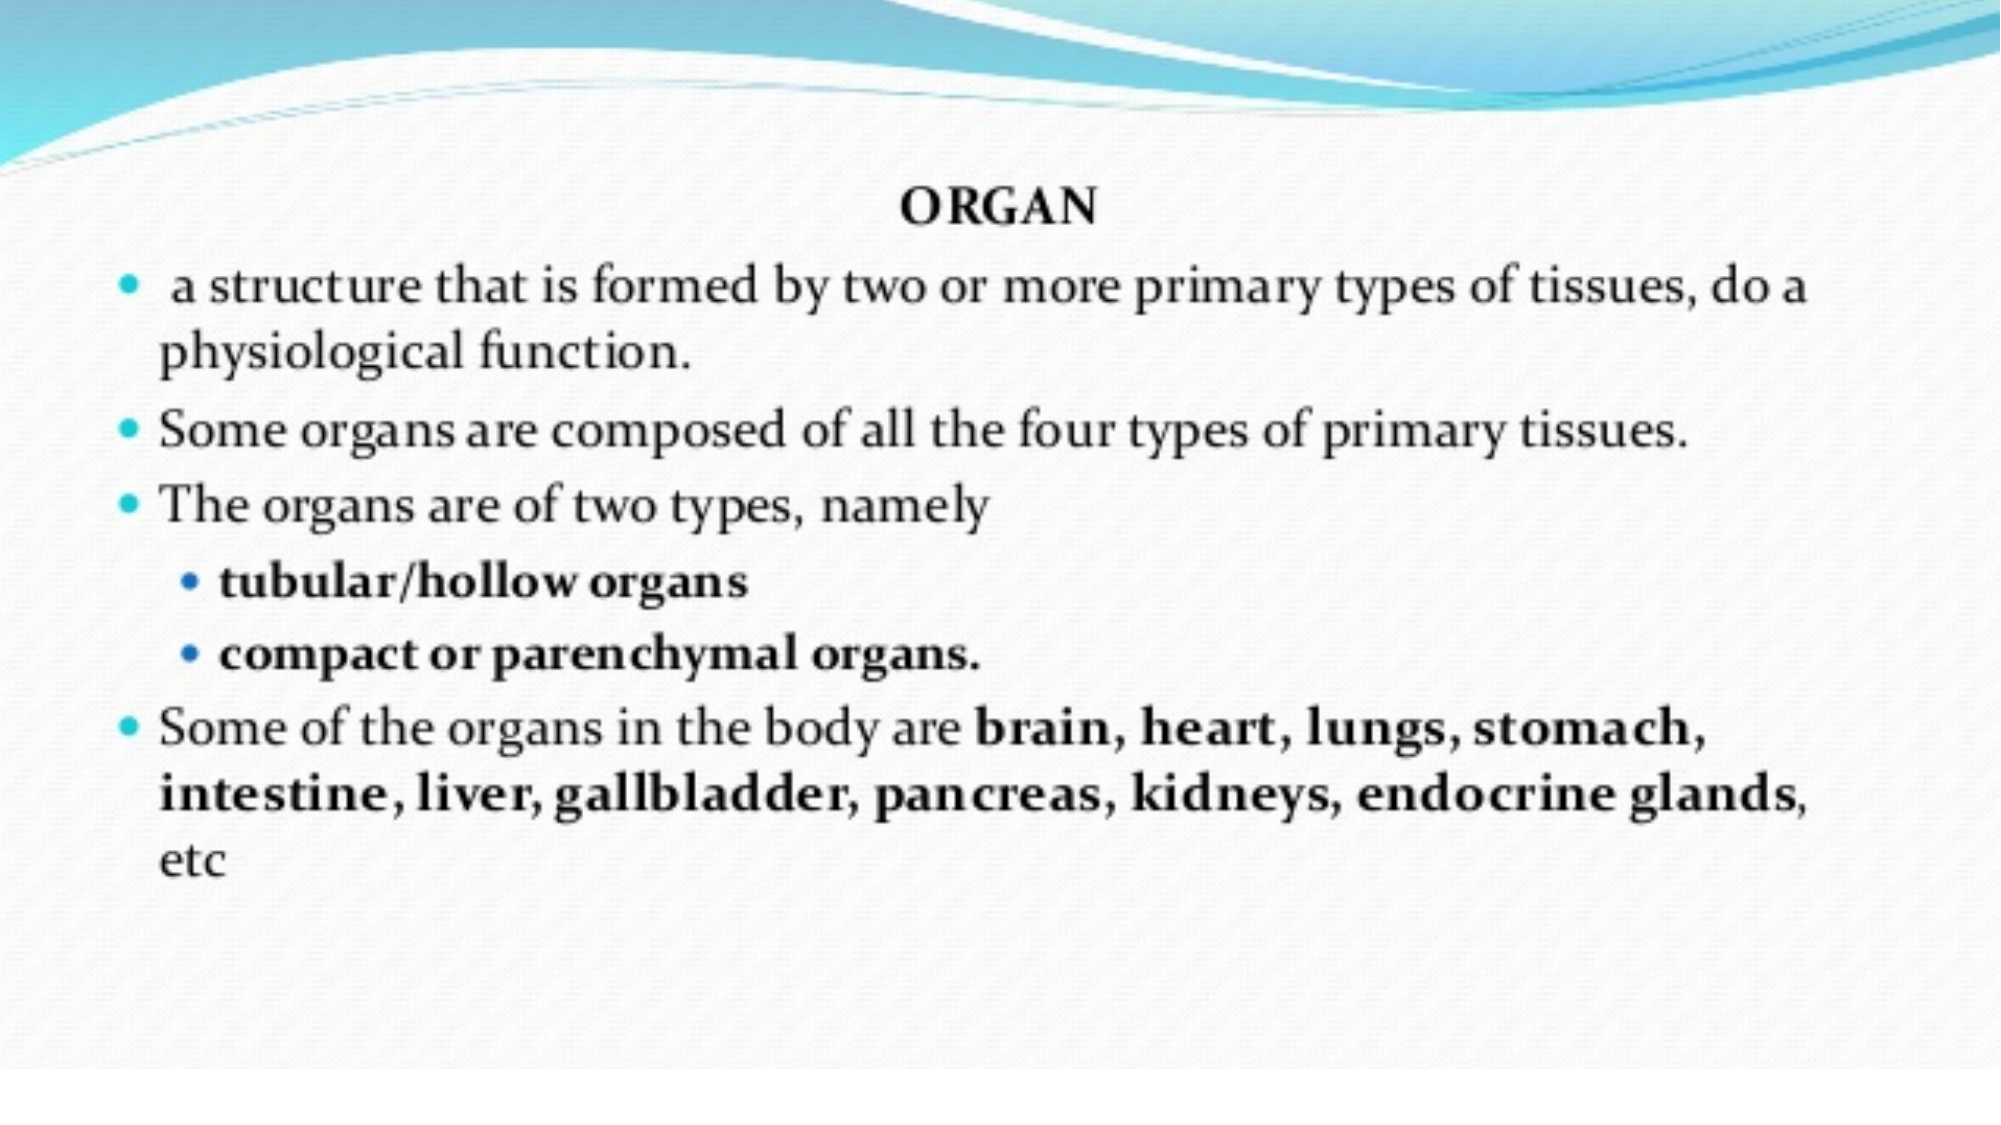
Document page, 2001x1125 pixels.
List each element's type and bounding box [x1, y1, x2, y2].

list [0, 0, 2000, 1069]
